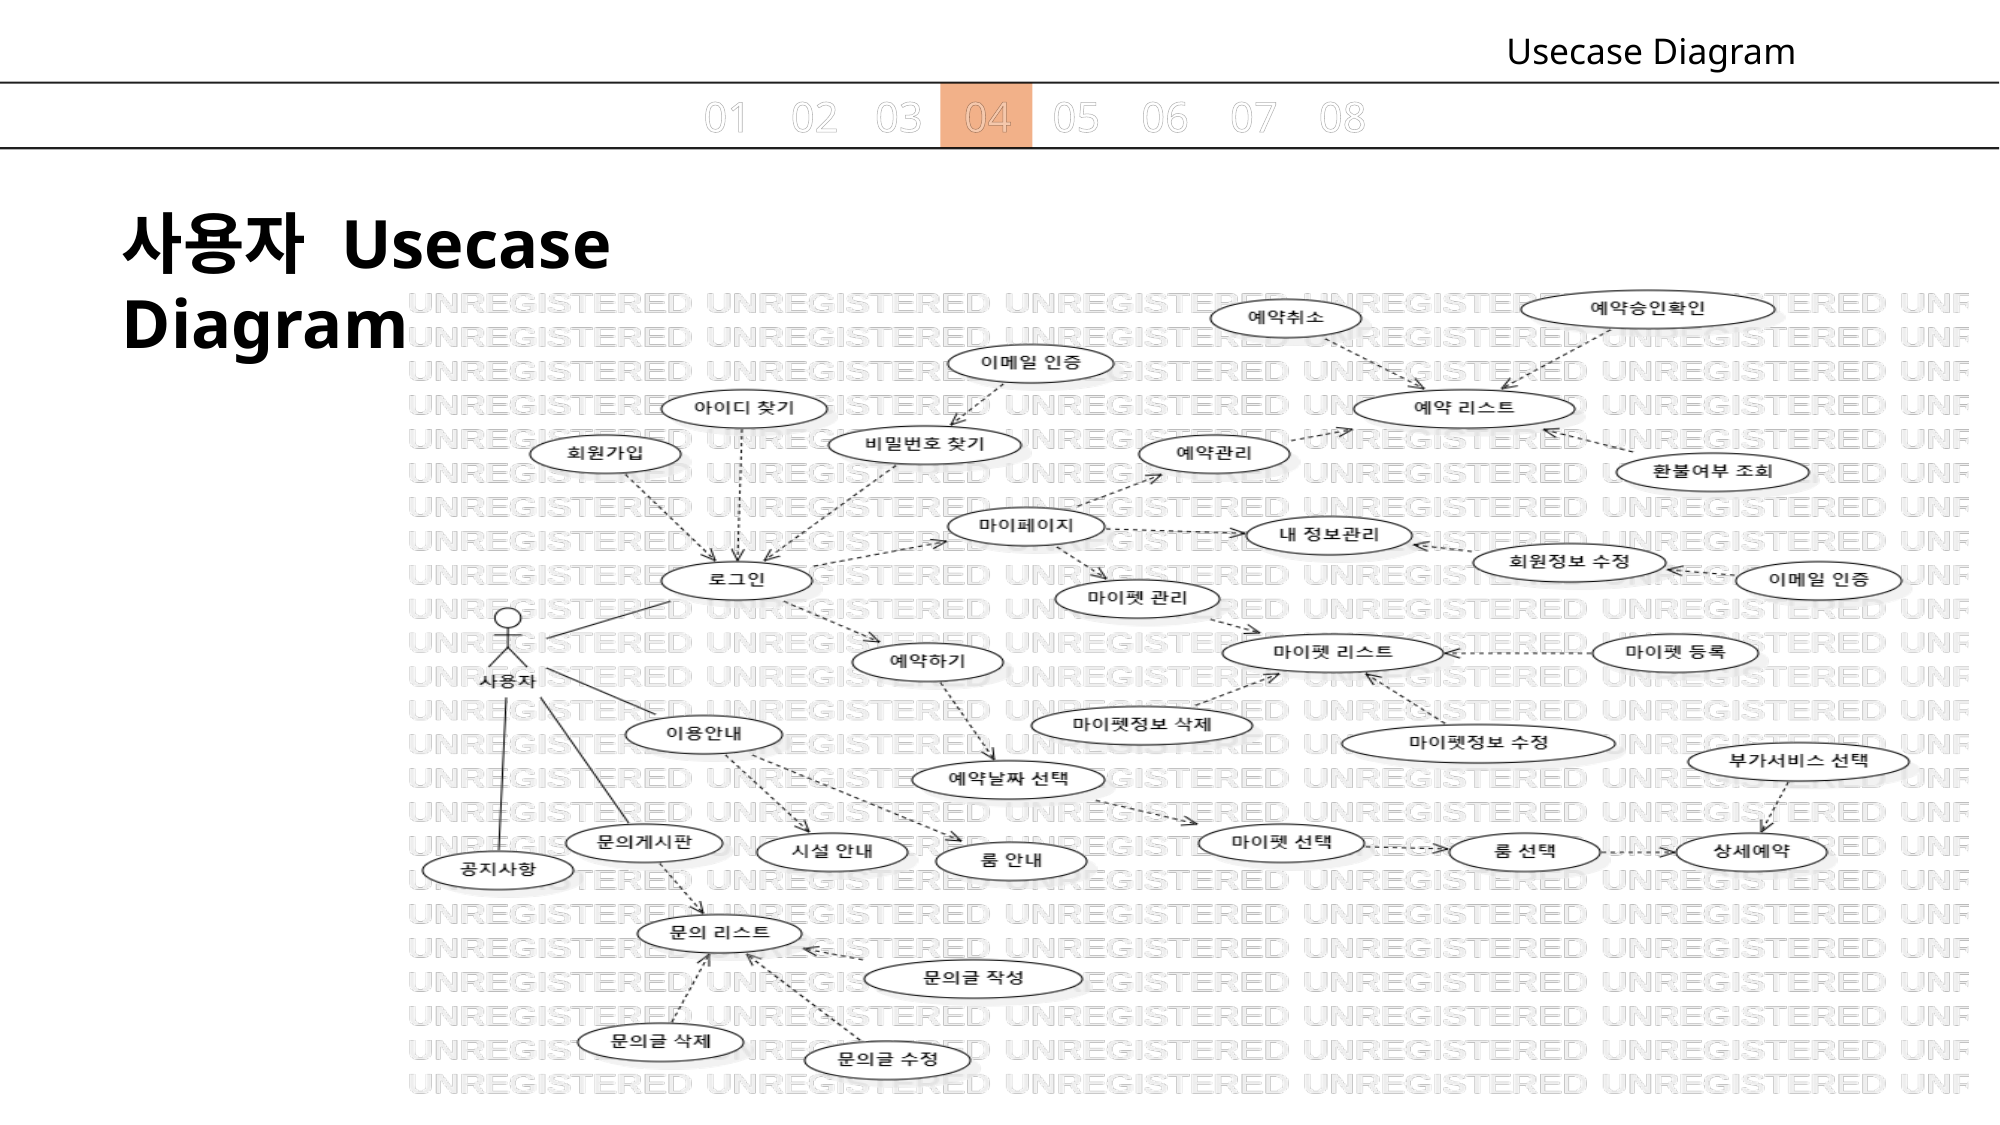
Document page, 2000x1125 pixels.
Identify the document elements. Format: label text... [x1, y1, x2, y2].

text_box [682, 93, 1394, 147]
text_box 사용자 Usecase Diagram [106, 193, 640, 385]
picture [408, 279, 1969, 1125]
text_box Usecase Diagram [1407, 22, 1812, 80]
